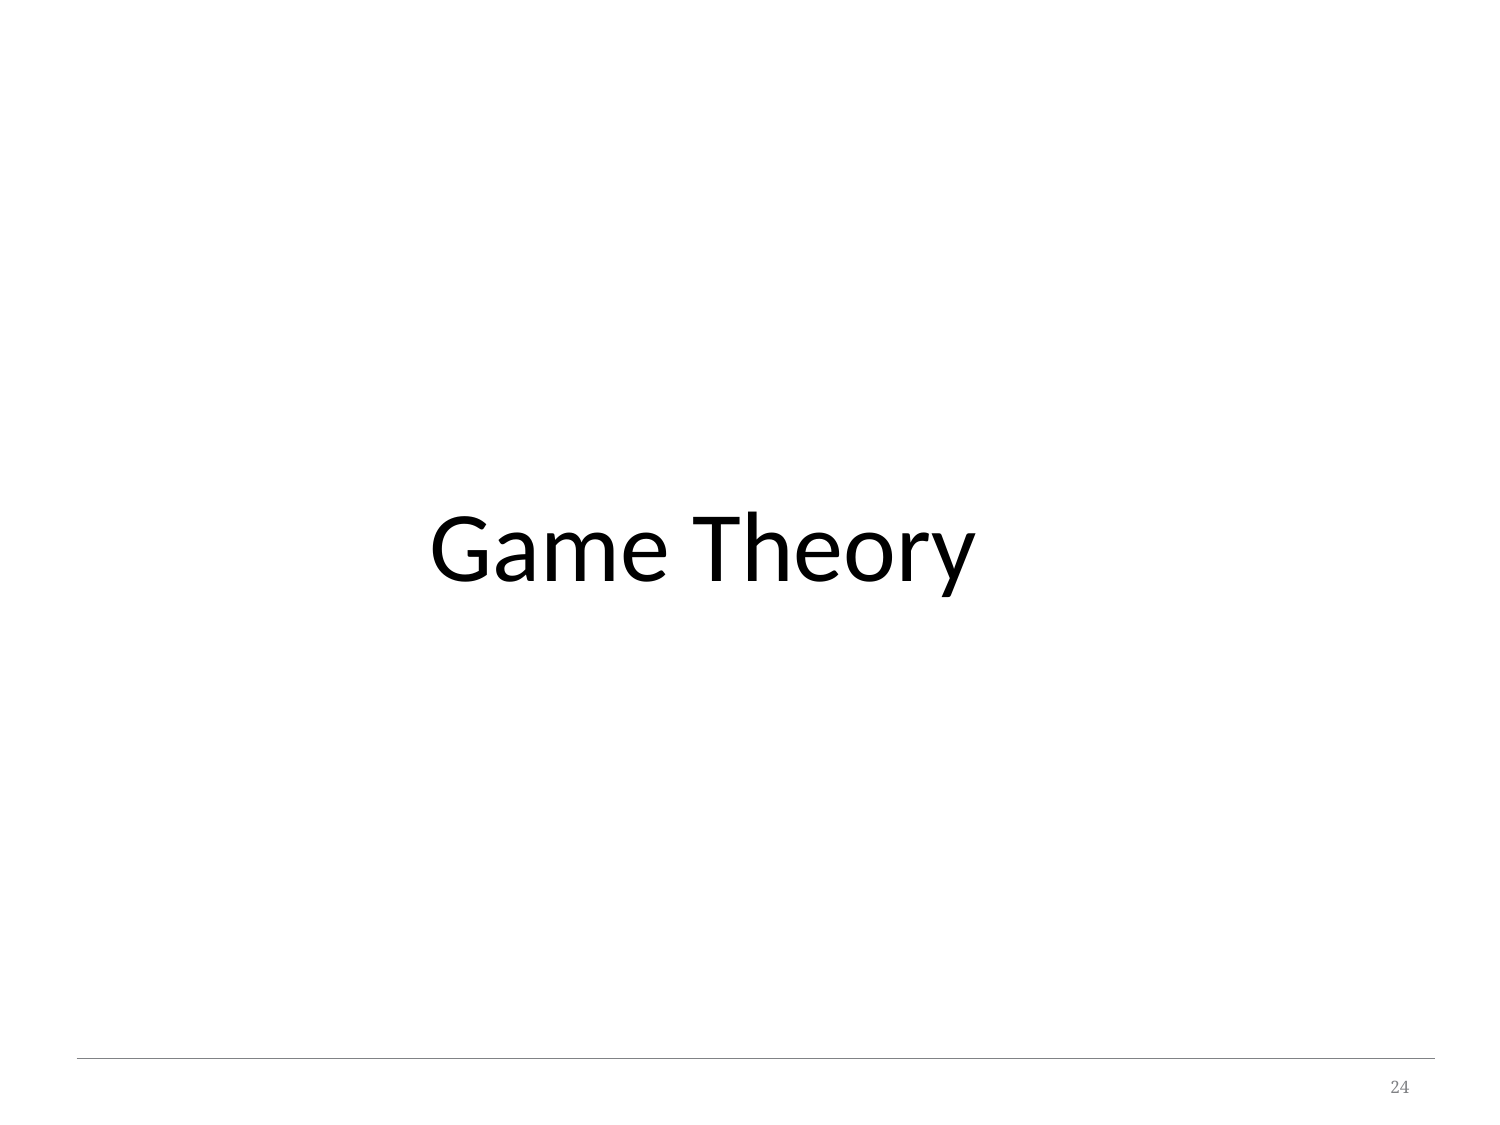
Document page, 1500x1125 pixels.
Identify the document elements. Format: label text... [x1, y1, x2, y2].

slide_number 24 [1175, 1057, 1425, 1118]
text_box Game Theory [414, 474, 1188, 610]
